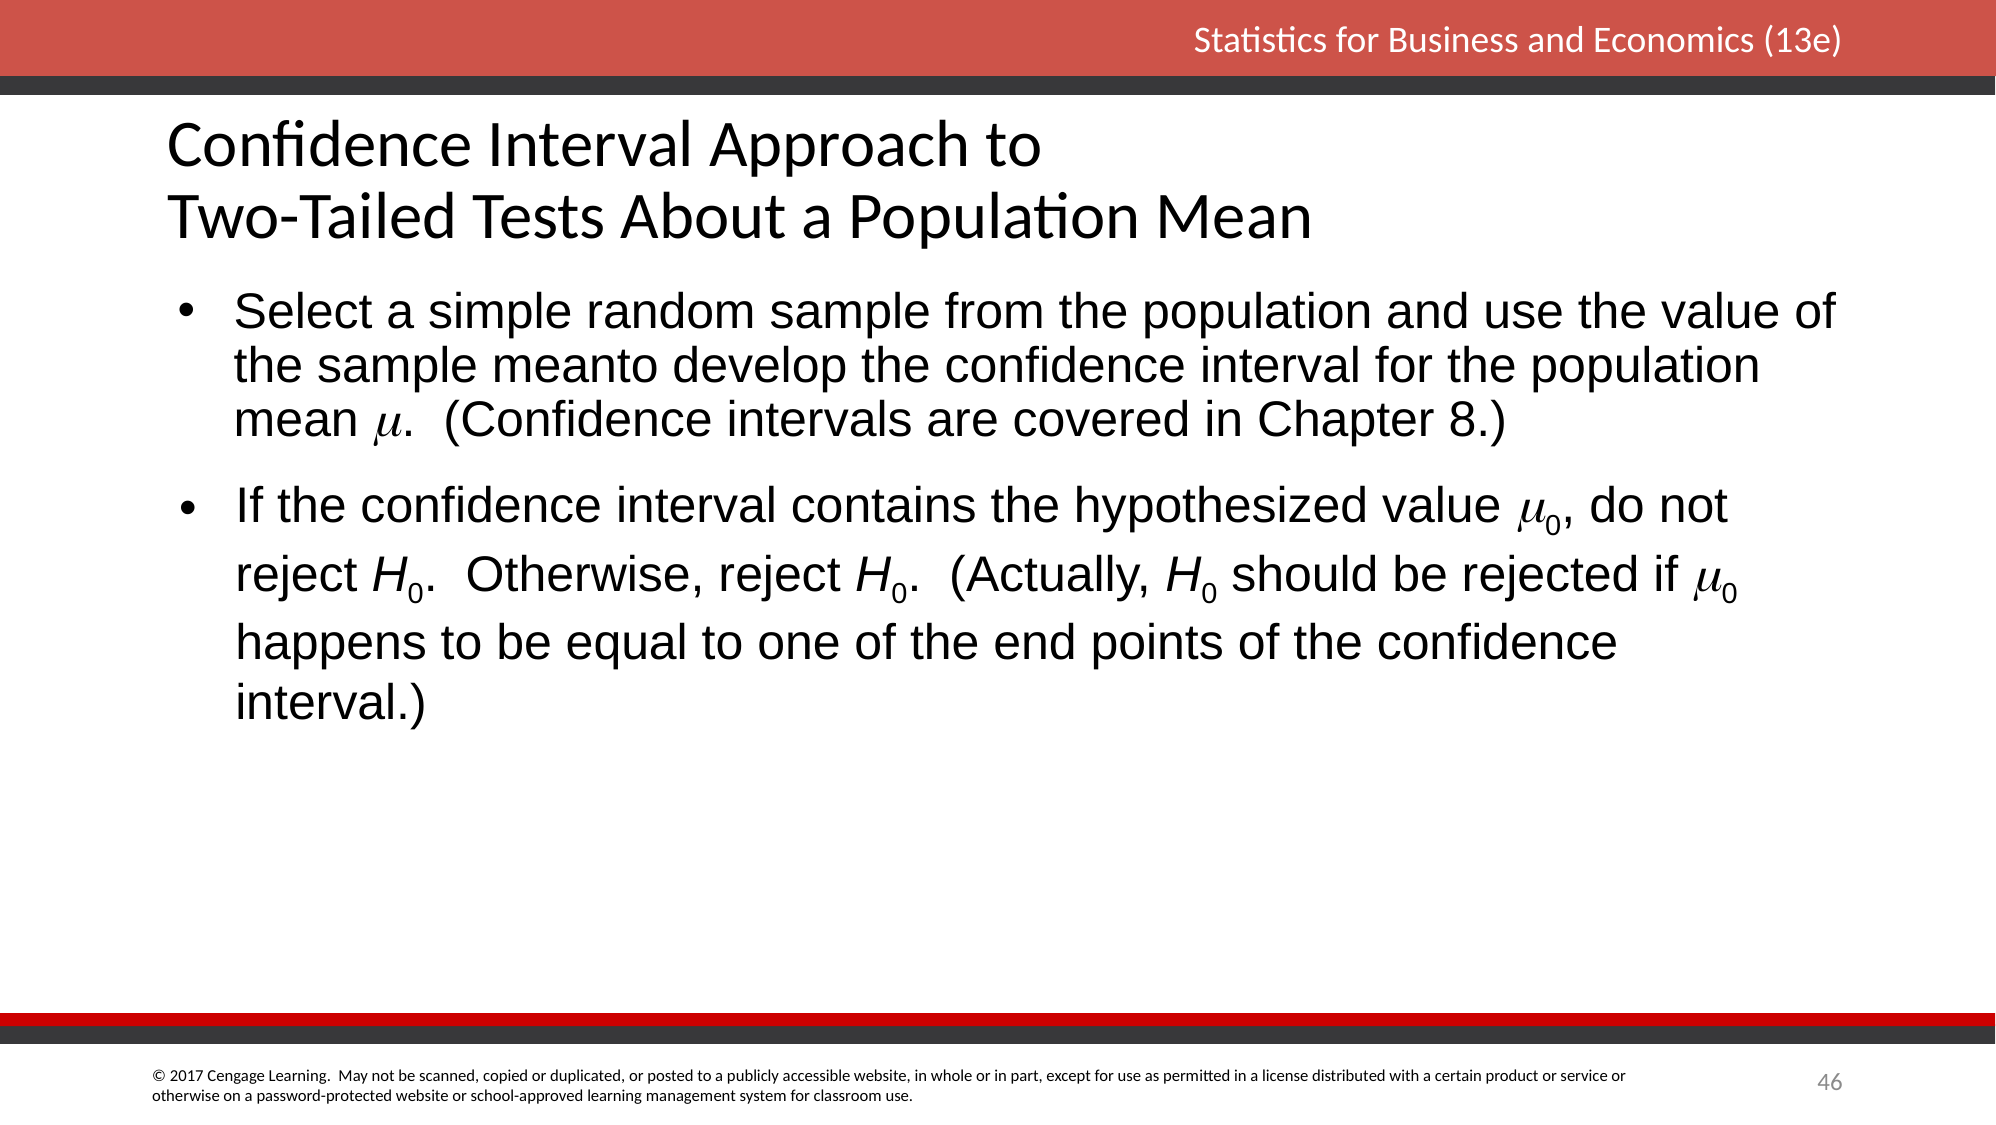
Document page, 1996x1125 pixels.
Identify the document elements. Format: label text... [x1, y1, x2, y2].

picture [0, 76, 1996, 95]
title Confidence Interval Approach to Two-Tailed Tests About a Population Mean [152, 109, 1849, 253]
text_box If the confidence interval contains the hypothesized value 0, do not reject H0. Otherwise, reject H0. (Actually, H0 should be rejected if 0 happens to be equal to one of the end points of the confidence interval.) [164, 460, 1827, 742]
picture [0, 1027, 1996, 1044]
slide_number 46 [1755, 1057, 1858, 1103]
